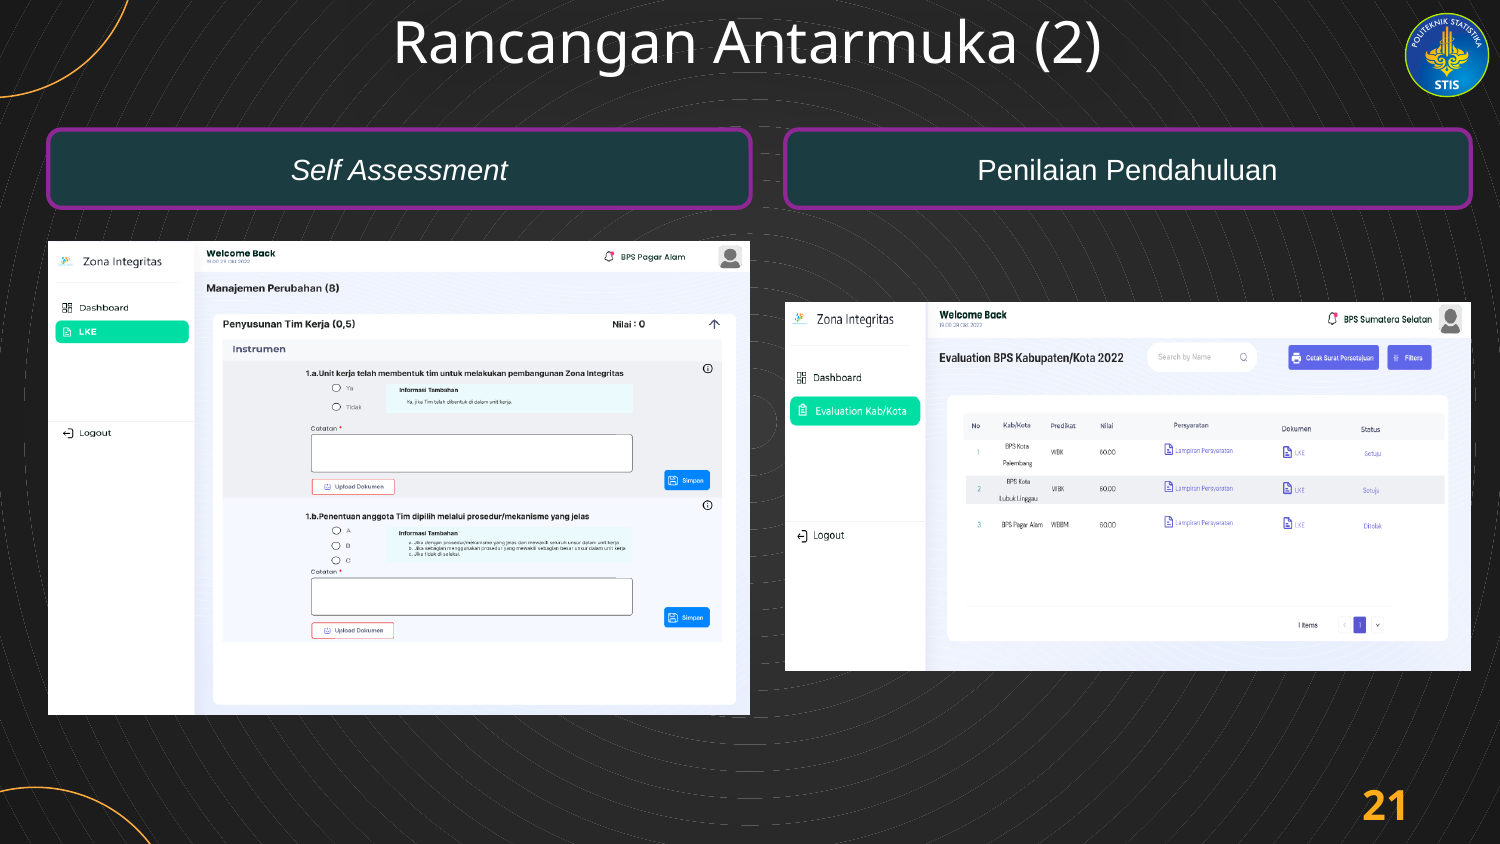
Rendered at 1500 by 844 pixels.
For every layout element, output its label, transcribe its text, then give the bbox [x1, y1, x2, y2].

text_box Penilaian Pendahuluan [783, 127, 1473, 210]
picture [1404, 12, 1490, 98]
picture [785, 302, 1471, 672]
text_box Self Assessment [46, 127, 753, 210]
text_box [0, 787, 151, 844]
text_box 21 [1270, 771, 1500, 837]
text_box Rancangan Antarmuka (2) [129, 5, 1366, 69]
picture [47, 241, 751, 715]
text_box [0, 0, 112, 98]
